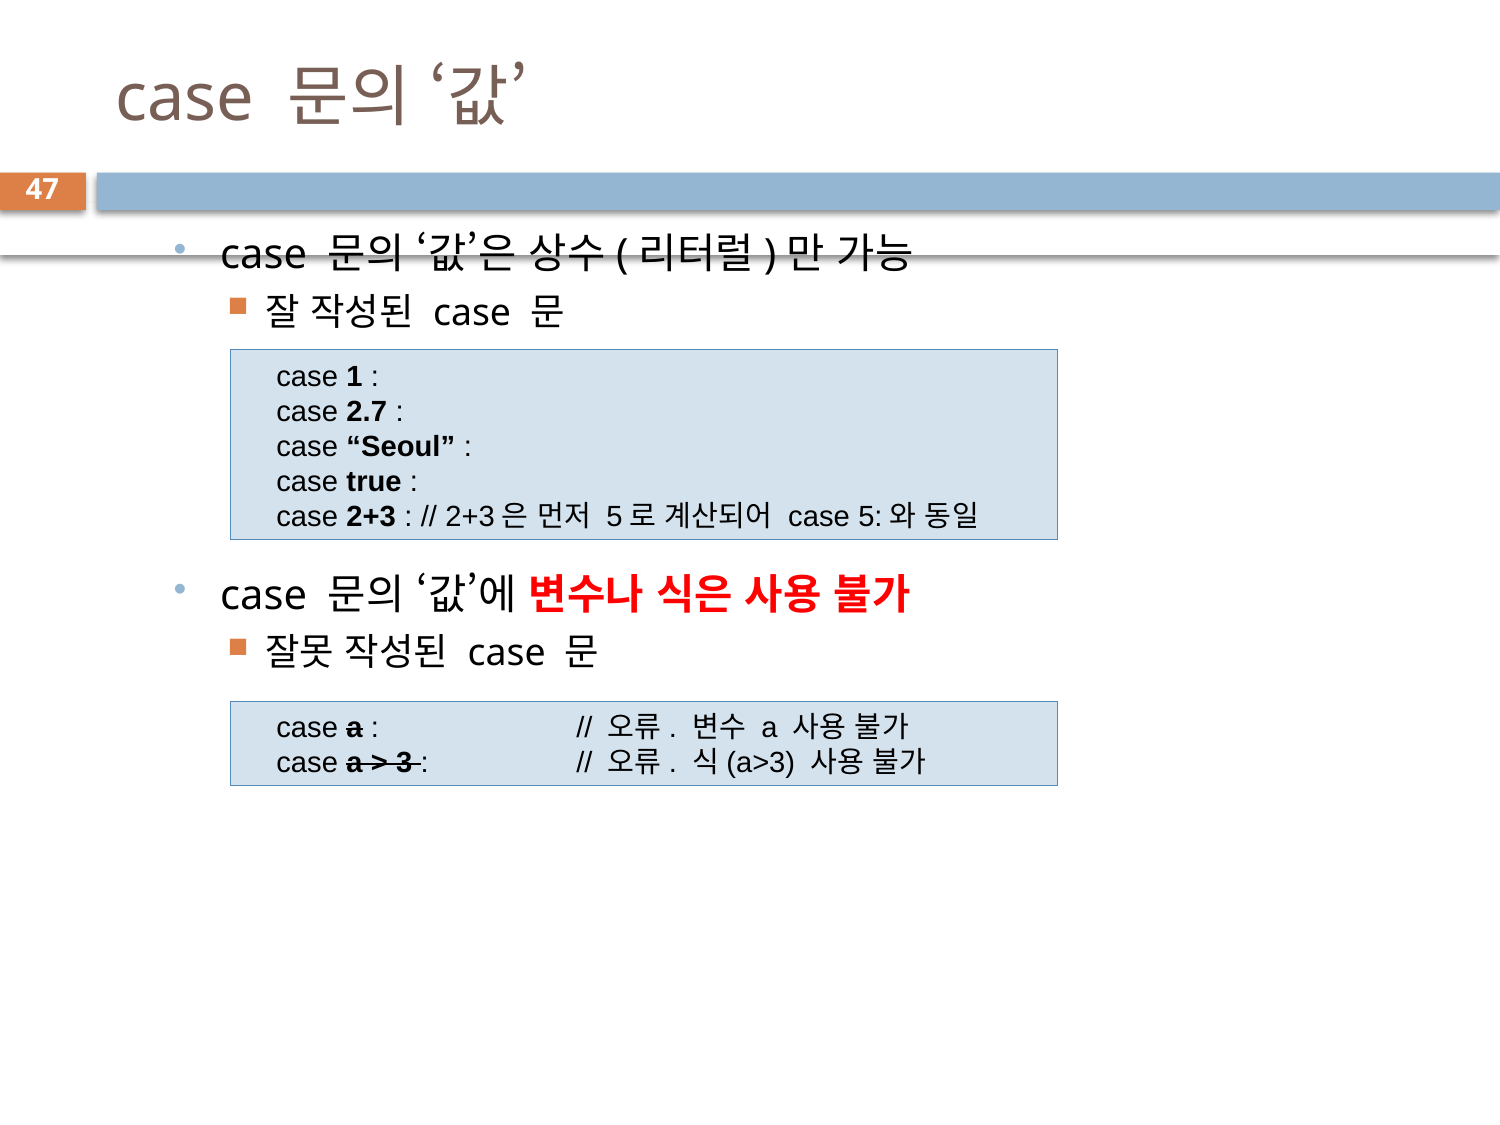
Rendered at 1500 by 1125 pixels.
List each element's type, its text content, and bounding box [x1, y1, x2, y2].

title case 문의 ‘값’ [100, 37, 1438, 149]
slide_number 47 [0, 170, 87, 211]
list case 문의 ‘값’은 상수(리터럴)만 가능 잘 작성된 case 문 case 문의 ‘값’에 변수나 식은 사용 불가 잘못 작성된 case 문 [100, 219, 1438, 1047]
text_box case a : // 오류. 변수 a 사용 불가 case a > 3 : // 오류. 식(a>3) 사용 불가 [230, 701, 1058, 786]
text_box case 1 : case 2.7 : case “Seoul” : case true : case 2+3 : // 2+3은 먼저 5로 계산되어 case 5:와 동일 [230, 349, 1058, 540]
